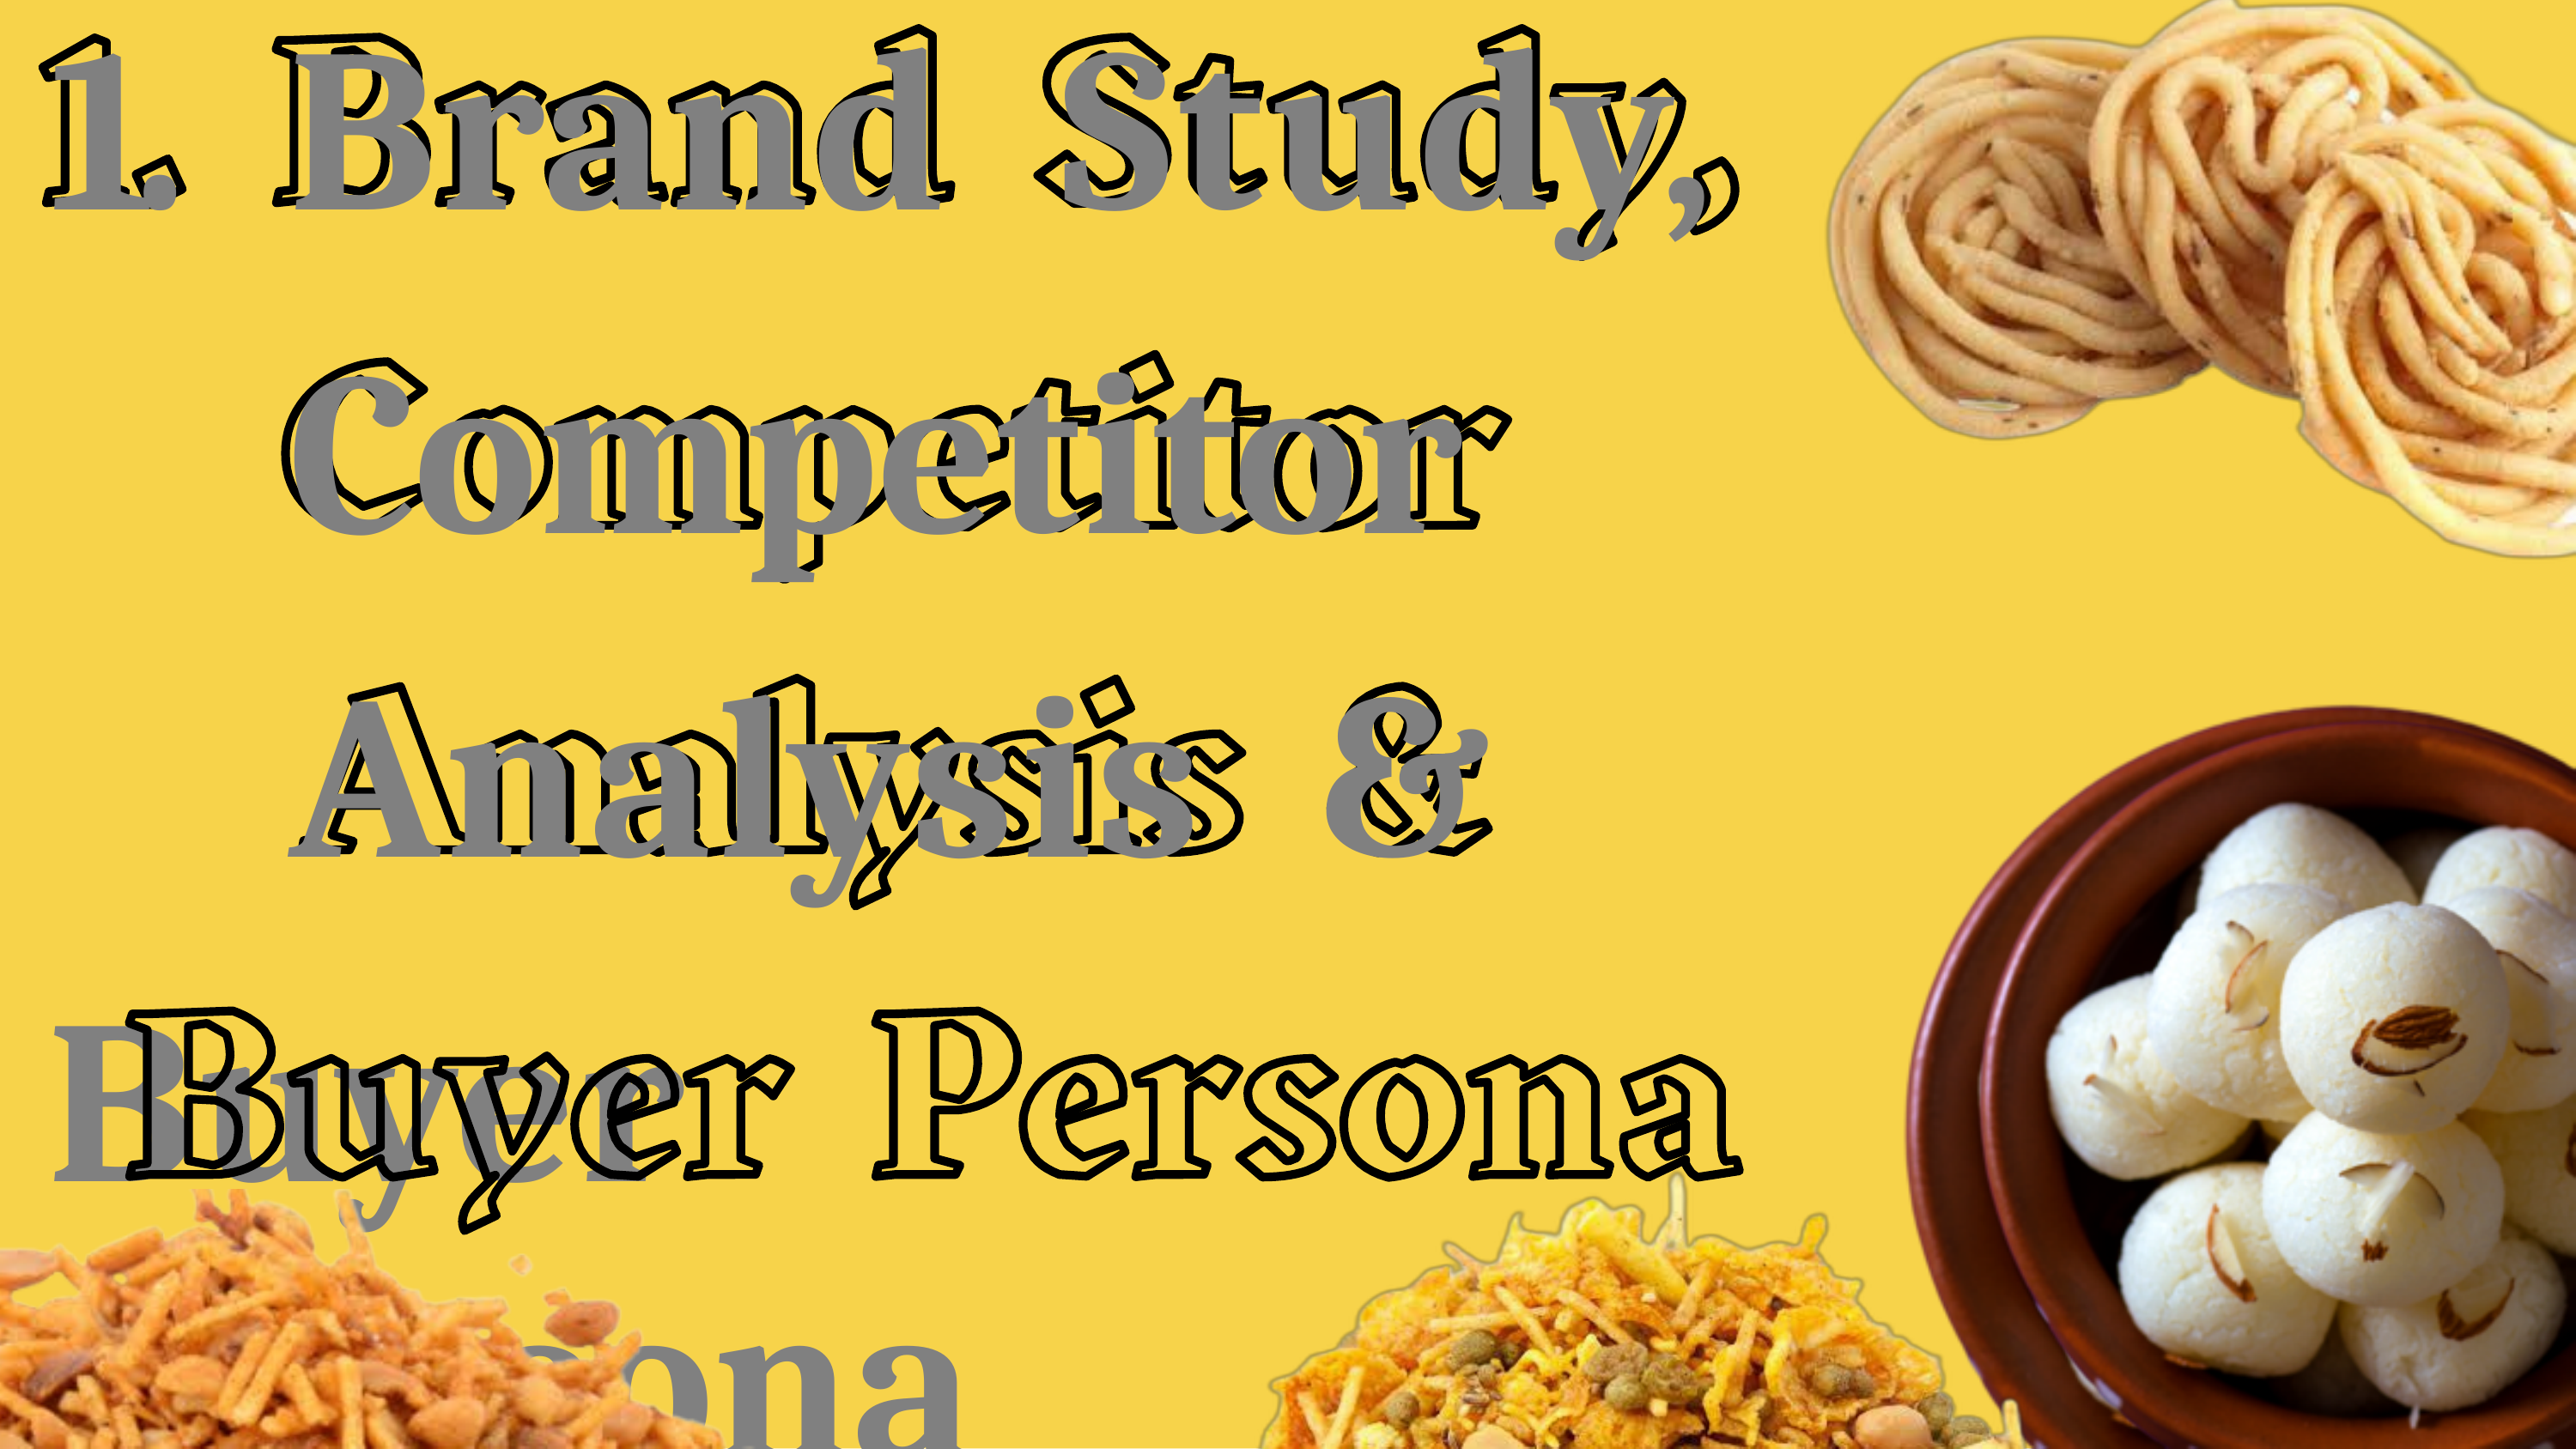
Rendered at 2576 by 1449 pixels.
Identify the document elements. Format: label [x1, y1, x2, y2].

text_box [0, 0, 2576, 1449]
